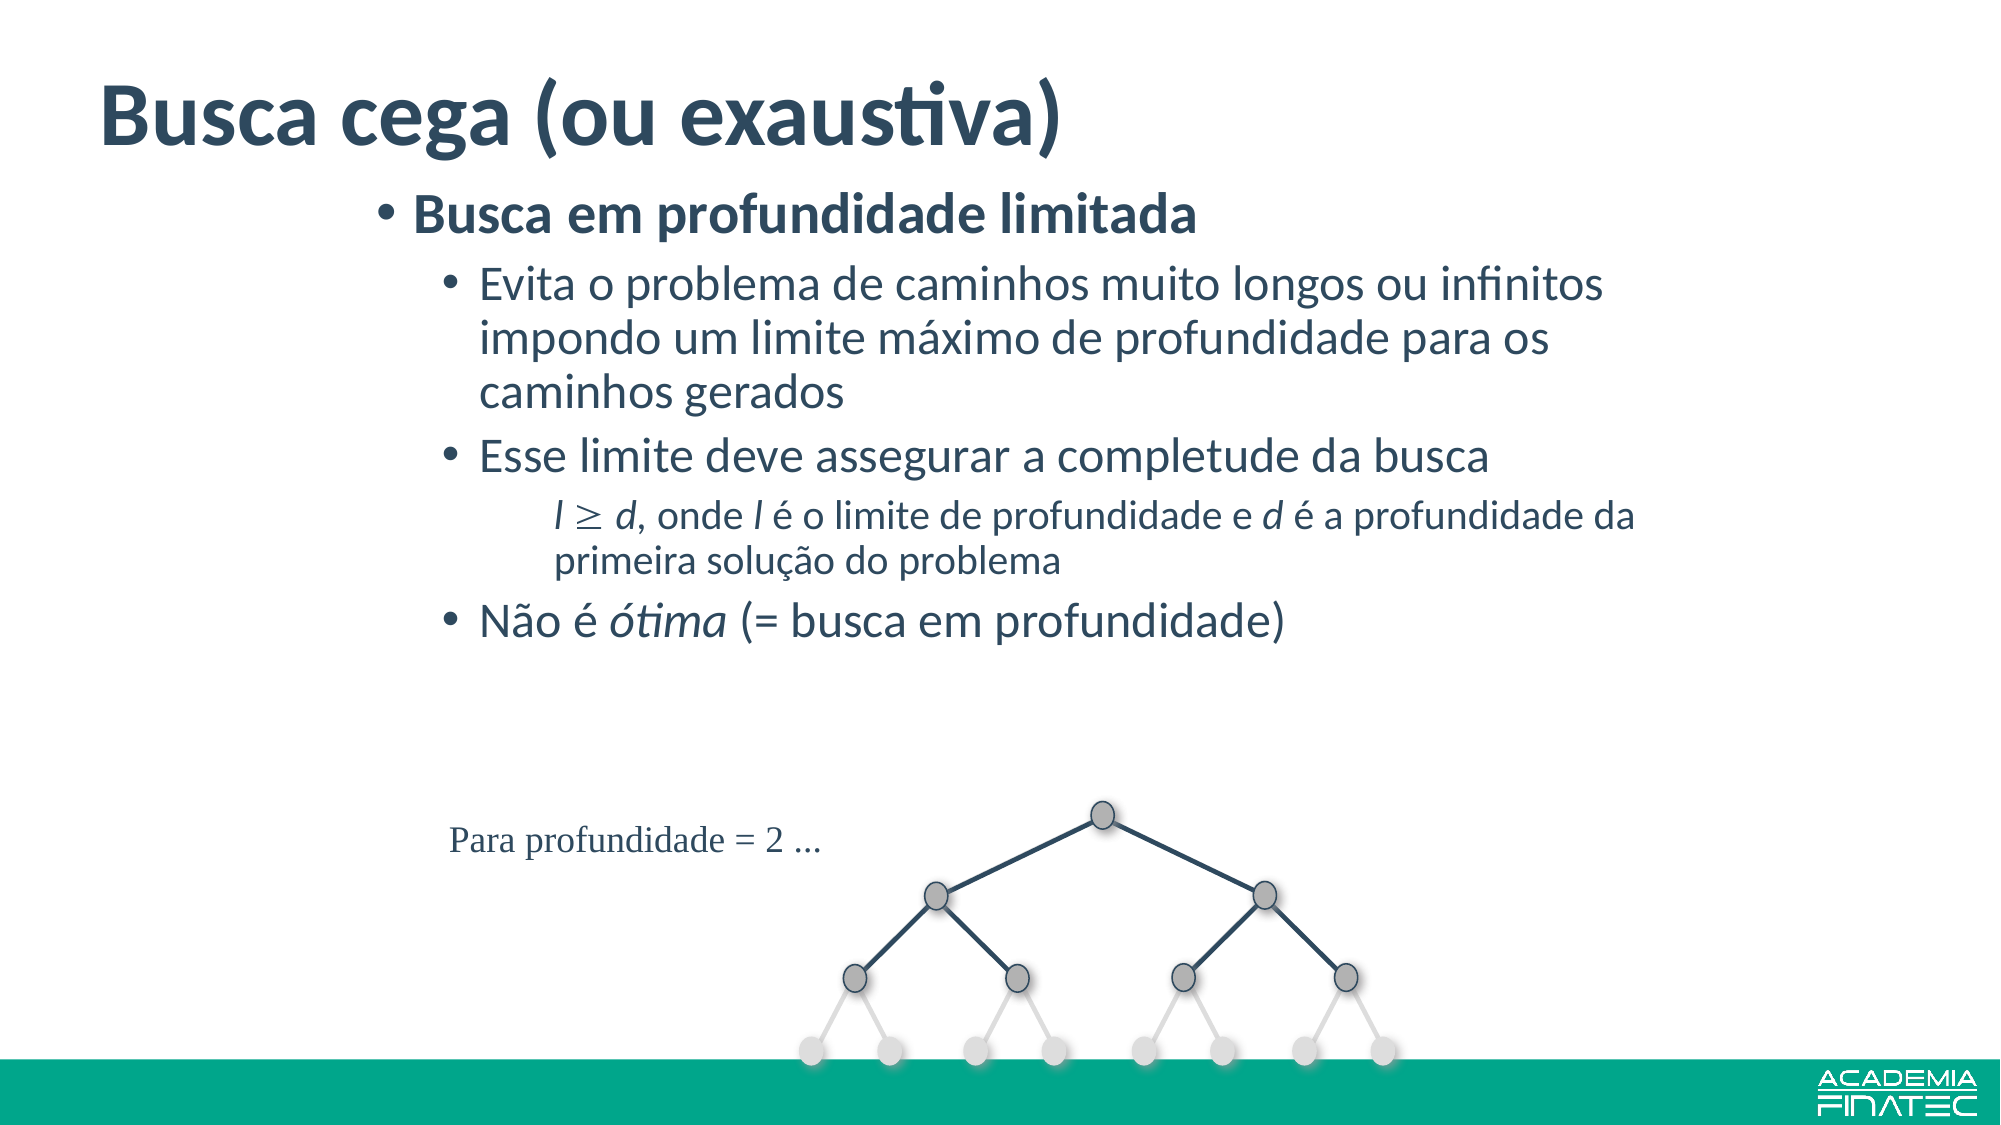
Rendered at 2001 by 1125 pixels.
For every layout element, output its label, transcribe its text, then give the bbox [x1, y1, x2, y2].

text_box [799, 800, 1395, 1065]
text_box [937, 910, 1030, 993]
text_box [1265, 898, 1358, 992]
list Busca em profundidade limitada Evita o problema de caminhos muito longos ou infinitos impondo um limite máximo de profundidade para os caminhos gerados Esse limite deve assegurar a completude da busca l ³ d, onde l é o limite de profundidade e d é a profundidade da primeira solução do problema Não é ótima (= busca em profundidade) [286, 176, 1712, 719]
title Busca cega (ou exaustiva) [84, 7, 1810, 225]
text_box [843, 898, 937, 993]
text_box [1172, 910, 1265, 992]
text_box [924, 817, 1102, 910]
text_box Para profundidade = 2 ... [433, 807, 799, 930]
picture [1811, 1062, 1984, 1122]
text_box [1104, 818, 1277, 910]
